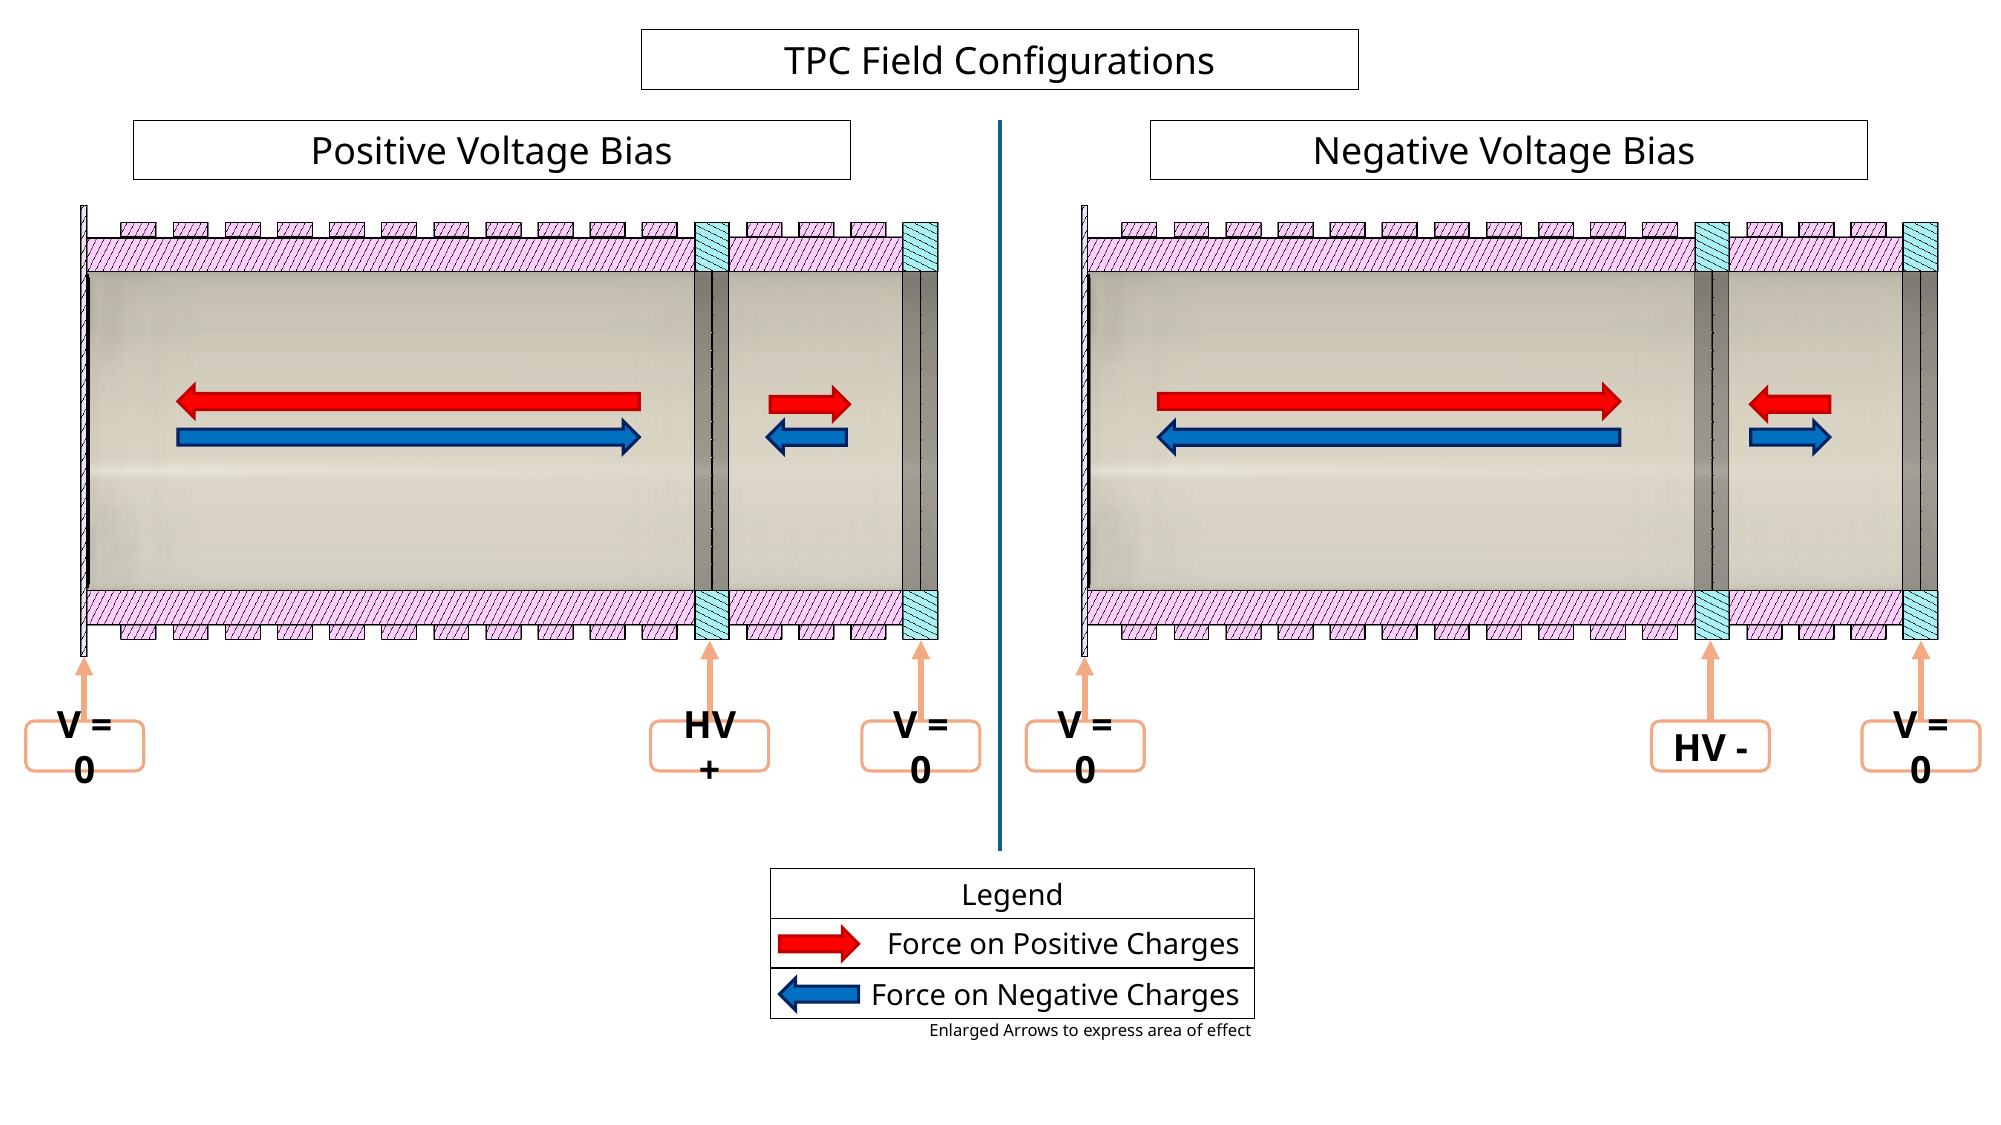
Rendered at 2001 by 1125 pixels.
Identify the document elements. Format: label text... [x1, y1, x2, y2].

text_box HV + [649, 719, 771, 773]
text_box V = 0 [1860, 719, 1982, 773]
text_box Negative Voltage Bias [1150, 120, 1868, 180]
text_box V = 0 [24, 719, 146, 773]
text_box Enlarged Arrows to express area of effect [770, 1012, 1267, 1048]
text_box Legend [770, 868, 1255, 919]
text_box Force on Positive Charges [770, 919, 1255, 968]
text_box TPC Field Configurations [641, 29, 1359, 90]
text_box HV - [1649, 719, 1771, 773]
text_box V = 0 [860, 719, 982, 773]
picture [73, 197, 944, 664]
text_box Positive Voltage Bias [133, 120, 851, 180]
text_box V = 0 [1024, 719, 1146, 773]
picture [1073, 197, 1945, 664]
text_box Force on Negative Charges [770, 968, 1255, 1012]
